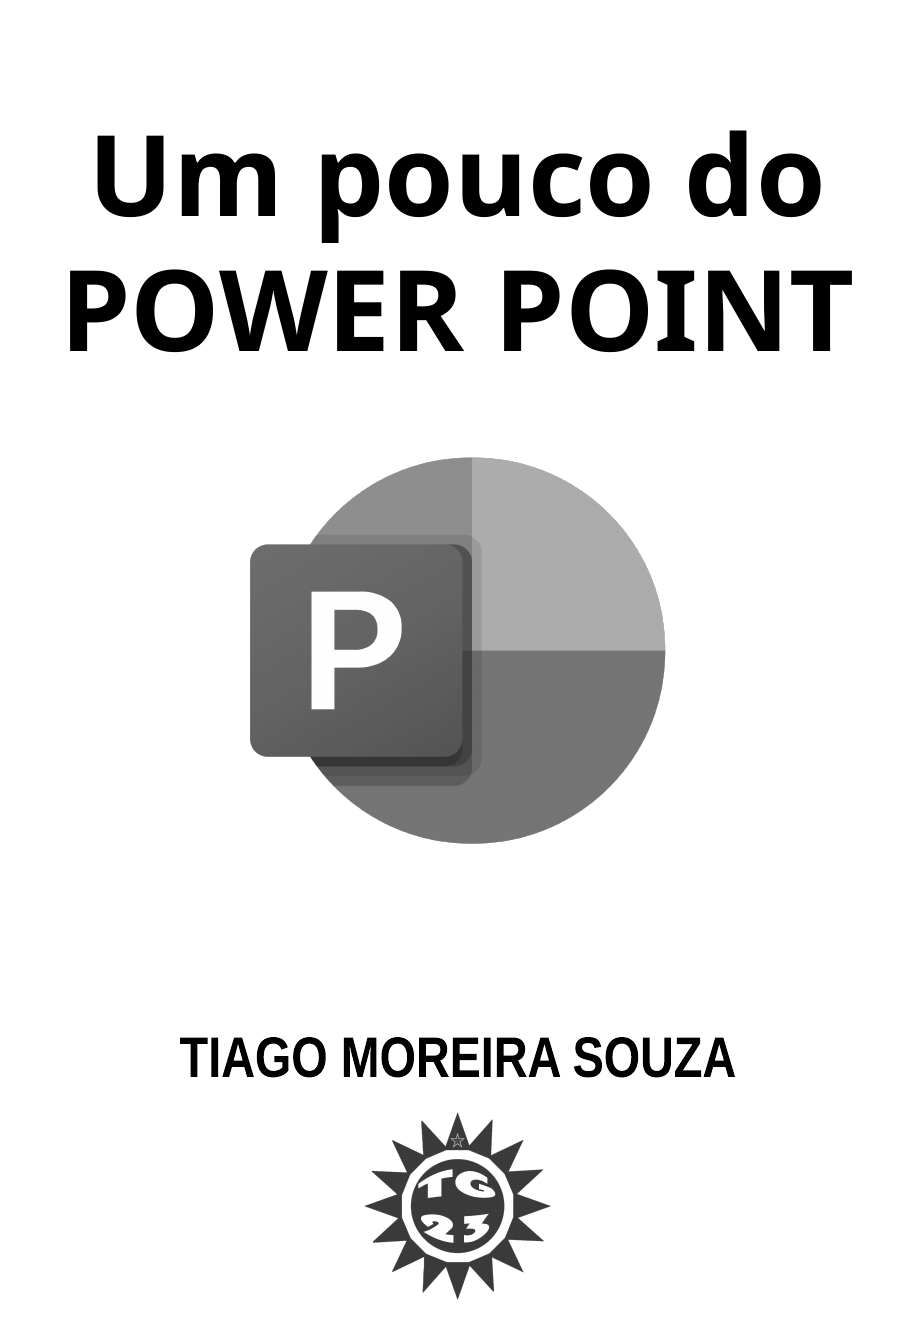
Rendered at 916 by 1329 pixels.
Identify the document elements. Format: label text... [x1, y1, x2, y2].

picture [169, 362, 746, 939]
text_box TIAGO MOREIRA SOUZA [221, 1036, 256, 1078]
text_box TIAGO MOREIRA SOUZA [674, 1036, 737, 1078]
text_box TIAGO MOREIRA SOUZA [641, 1036, 673, 1079]
text_box TIAGO MOREIRA SOUZA [604, 1036, 640, 1079]
text_box TIAGO MOREIRA SOUZA [495, 1036, 562, 1078]
picture [357, 1105, 558, 1307]
text_box TIAGO MOREIRA SOUZA [292, 1036, 327, 1079]
text_box Um pouco do POWER POINT [16, 113, 900, 364]
text_box TIAGO MOREIRA SOUZA [452, 1037, 480, 1078]
text_box TIAGO MOREIRA SOUZA [572, 1036, 603, 1079]
text_box TIAGO MOREIRA SOUZA [380, 1036, 416, 1079]
text_box TIAGO MOREIRA SOUZA [418, 1036, 451, 1078]
text_box TIAGO MOREIRA SOUZA [342, 1036, 378, 1078]
text_box TIAGO MOREIRA SOUZA [255, 1036, 290, 1079]
